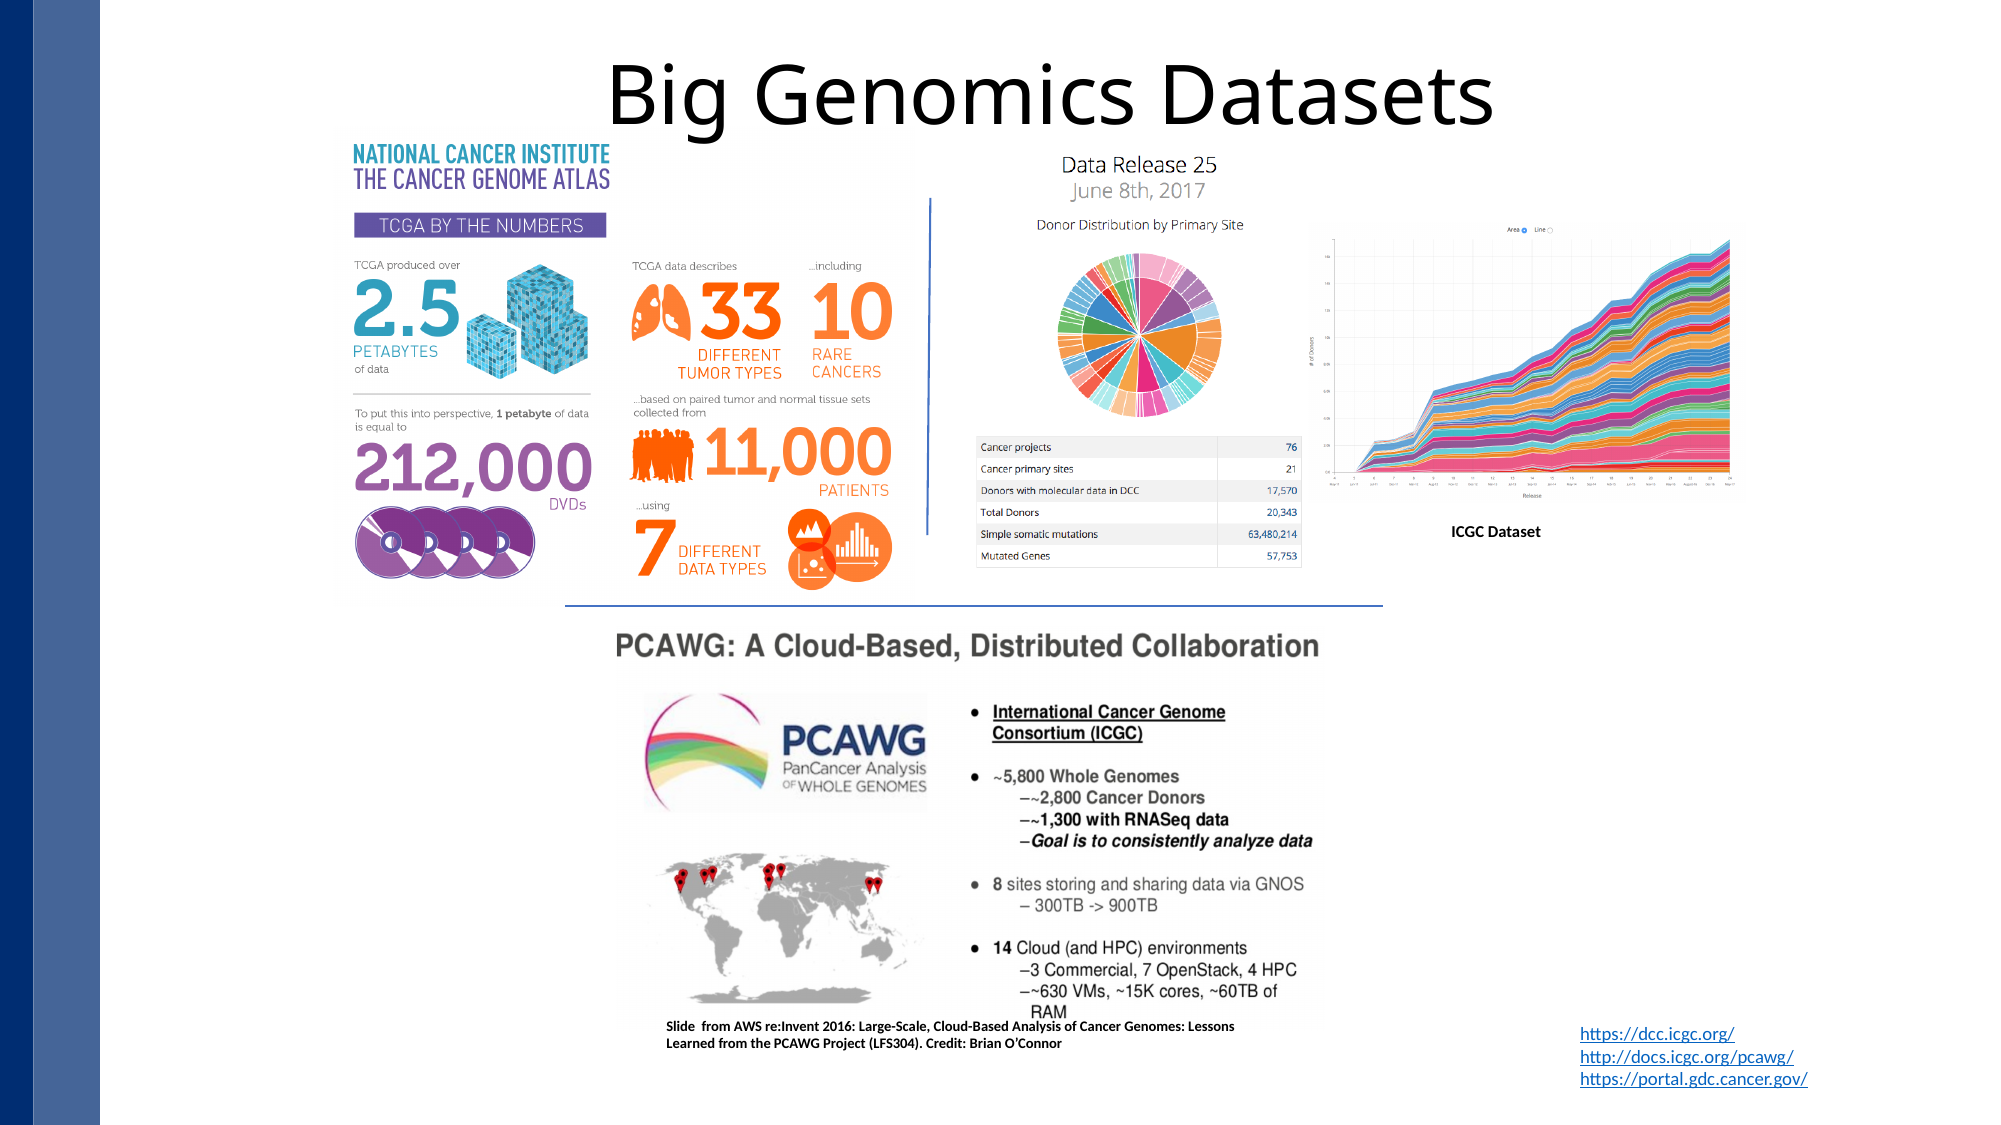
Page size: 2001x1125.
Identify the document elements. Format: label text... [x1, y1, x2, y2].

text_box ICGC Dataset [1436, 513, 1557, 549]
picture [333, 126, 915, 607]
text_box Slide from AWS re:Invent 2016: Large-Scale, Cloud-Based Analysis of Cancer Genomes: Lessons Learned from the PCAWG Project (LFS304). Credit: Brian O’Connor [651, 1031, 1290, 1060]
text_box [927, 197, 931, 536]
title Big Genomics Datasets [404, 45, 1698, 150]
picture [970, 149, 1307, 574]
picture [616, 626, 1325, 1031]
text_box https://dcc.icgc.org/ http://docs.icgc.org/pcawg/ https://portal.gdc.cancer.gov/ [1565, 1014, 1823, 1097]
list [1263, 222, 1791, 503]
